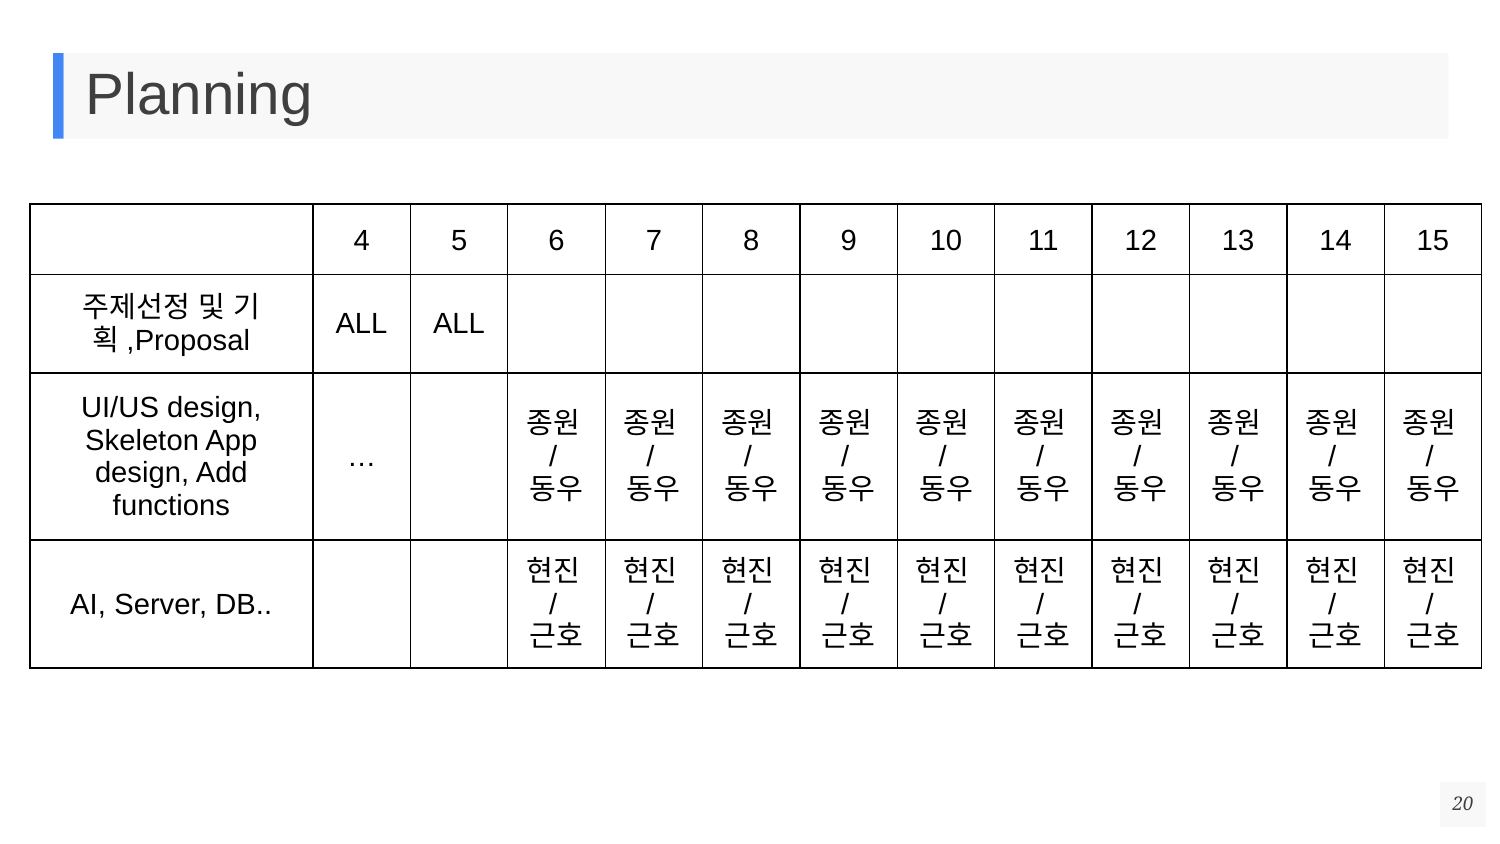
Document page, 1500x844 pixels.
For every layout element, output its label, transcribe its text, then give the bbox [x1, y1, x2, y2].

table_cell [801, 275, 897, 372]
table_cell [314, 541, 410, 667]
table_header 10 [898, 205, 994, 274]
table_cell [606, 275, 702, 372]
table_cell 현진/근호 [1093, 541, 1189, 667]
table_header 8 [703, 205, 799, 274]
table_cell 현진/근호 [508, 541, 605, 667]
table_cell 현진/근호 [1190, 541, 1286, 667]
table_cell 현진/근호 [995, 541, 1091, 667]
table_cell 주제선정 및 기획,Proposal [31, 275, 312, 372]
table_cell 종원/동우 [898, 374, 994, 539]
table_cell [1288, 275, 1384, 372]
table_cell … [314, 374, 410, 539]
table_cell [995, 275, 1091, 372]
table_cell 현진/근호 [801, 541, 897, 667]
table_header 13 [1190, 205, 1286, 274]
table_header 12 [1093, 205, 1189, 274]
table_cell 종원/동우 [1093, 374, 1189, 539]
slide_number 20 [1440, 782, 1486, 827]
table_header 9 [801, 205, 897, 274]
table_cell [411, 374, 507, 539]
table_cell 현진/근호 [1288, 541, 1384, 667]
table_header 15 [1385, 205, 1481, 274]
table_cell 현진/근호 [606, 541, 702, 667]
table_cell 종원/동우 [508, 374, 605, 539]
table_header 14 [1288, 205, 1384, 274]
table_cell 종원/동우 [606, 374, 702, 539]
table_cell 종원/동우 [703, 374, 799, 539]
table_cell [703, 275, 799, 372]
table_cell [508, 275, 605, 372]
table_cell ALL [314, 275, 410, 372]
table_cell 종원/동우 [1288, 374, 1384, 539]
table_cell 현진/근호 [703, 541, 799, 667]
table_cell ALL [411, 275, 507, 372]
title Planning [63, 53, 1449, 139]
table_cell 종원/동우 [1190, 374, 1286, 539]
table_cell UI/US design, Skeleton App design, Add functions [31, 374, 312, 539]
table_header 11 [995, 205, 1091, 274]
table_cell AI, Server, DB.. [31, 541, 312, 667]
table_cell [898, 275, 994, 372]
table_cell [1093, 275, 1189, 372]
table_cell [411, 541, 507, 667]
table_header [31, 205, 312, 274]
table_cell 현진/근호 [898, 541, 994, 667]
table_header 5 [411, 205, 507, 274]
table_header 6 [508, 205, 605, 274]
table_header 4 [314, 205, 410, 274]
table_cell 종원/동우 [1385, 374, 1481, 539]
table_cell 현진/근호 [1385, 541, 1481, 667]
table_cell 종원/동우 [995, 374, 1091, 539]
table_cell 종원/동우 [801, 374, 897, 539]
table_cell [1385, 275, 1481, 372]
table_header 7 [606, 205, 702, 274]
table_cell [1190, 275, 1286, 372]
